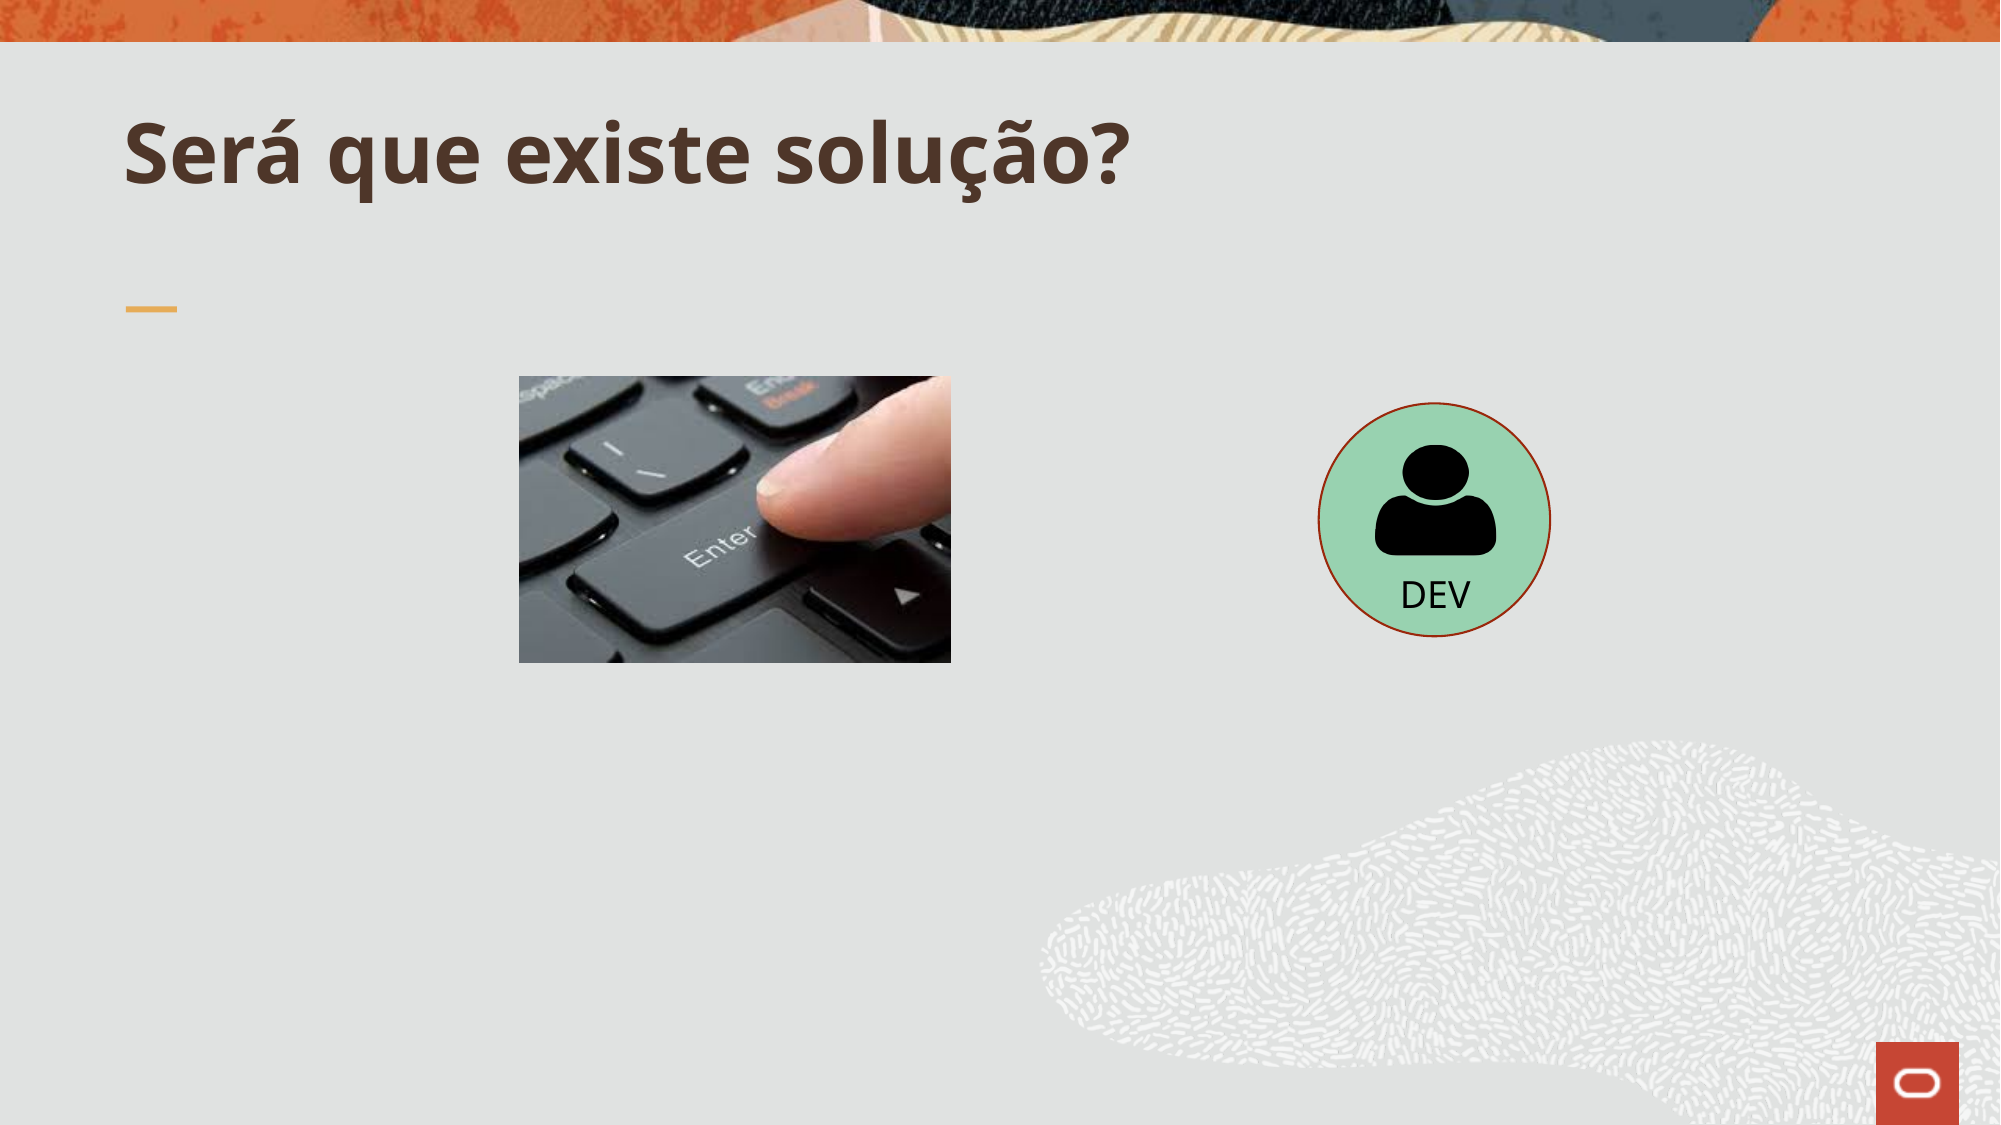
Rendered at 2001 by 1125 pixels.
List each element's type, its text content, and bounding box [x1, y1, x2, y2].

title Será que existe solução? [123, 70, 1783, 209]
picture [0, 0, 2000, 42]
picture [1039, 739, 2000, 1125]
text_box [1318, 403, 1551, 637]
picture [519, 376, 951, 663]
